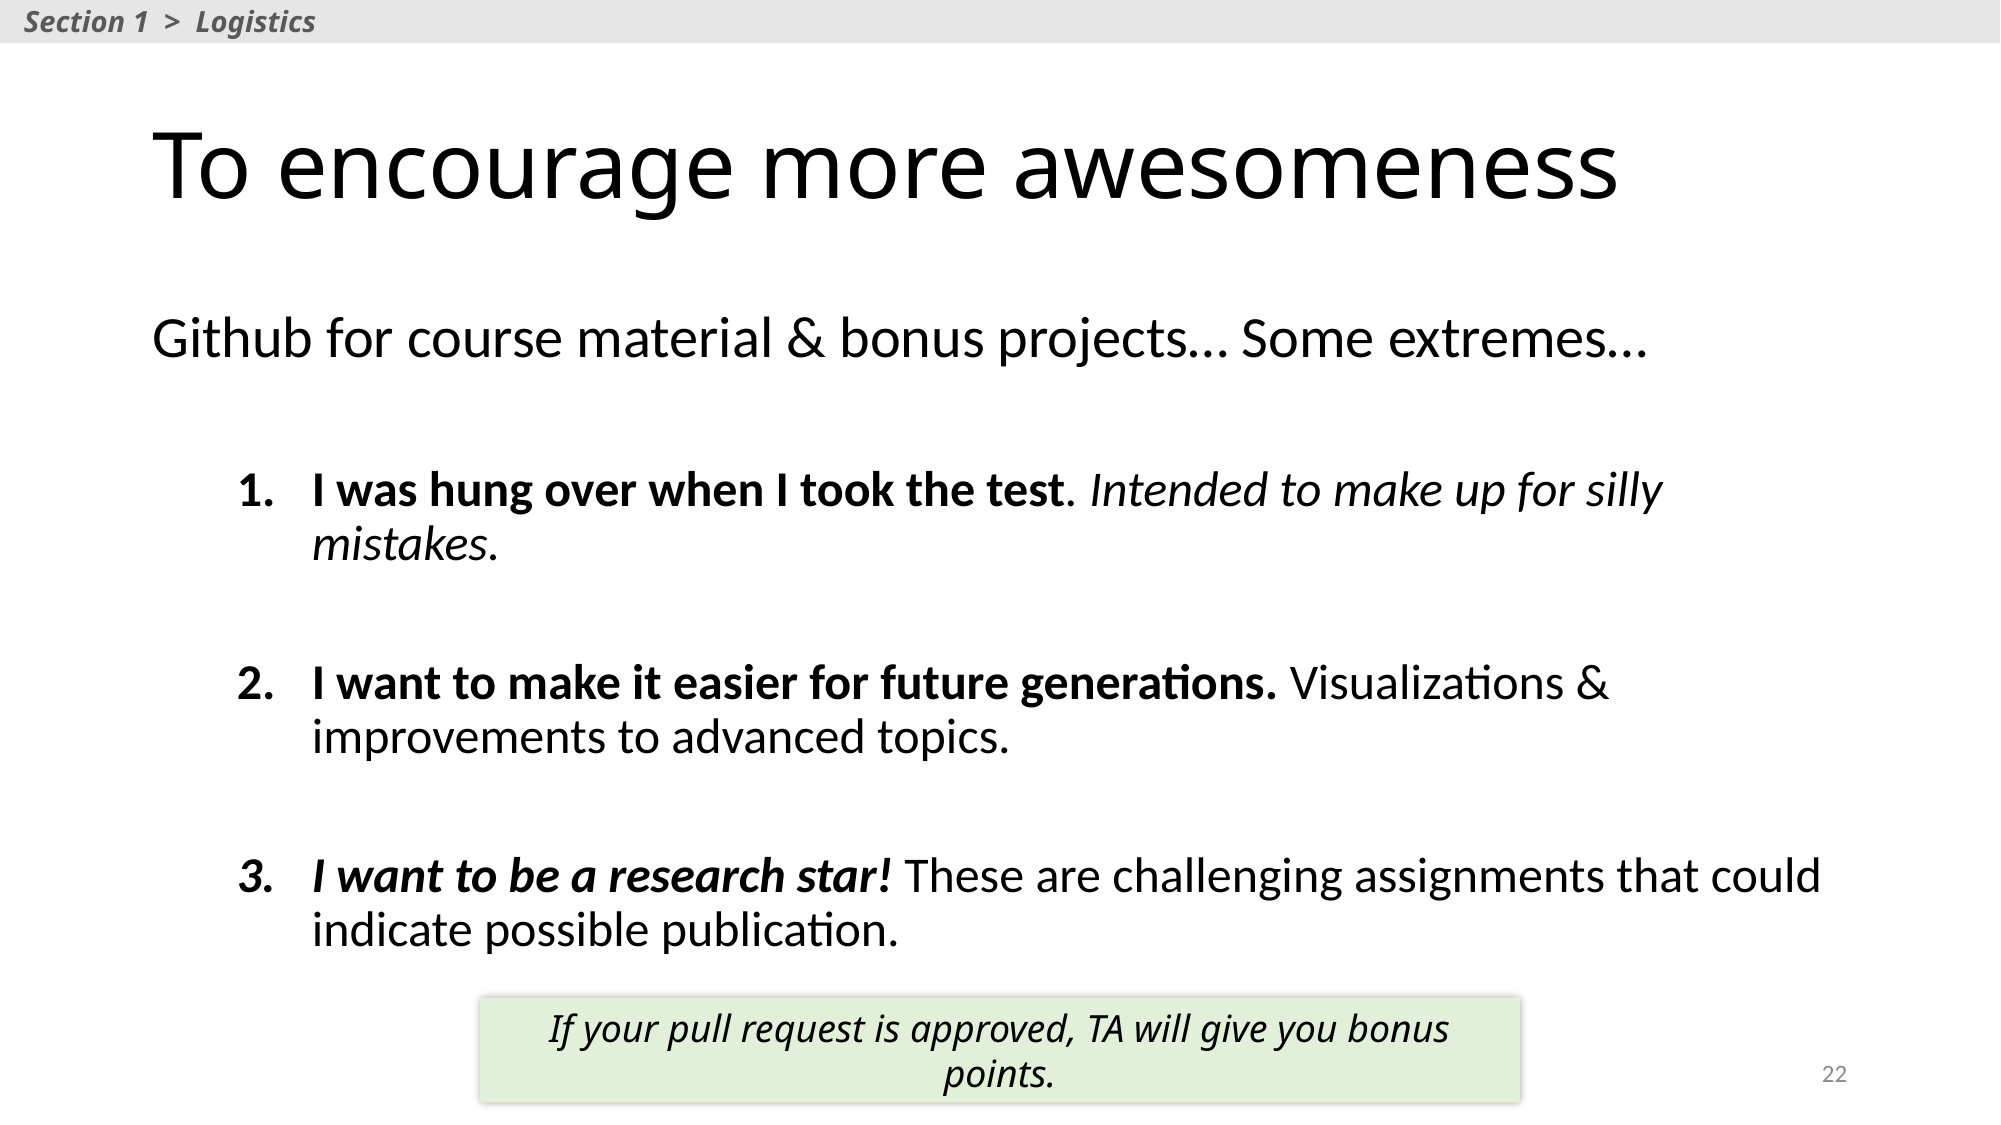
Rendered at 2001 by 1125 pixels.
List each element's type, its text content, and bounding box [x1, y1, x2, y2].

list Github for course material & bonus projects… Some extremes… I was hung over when I took the test. Intended to make up for silly mistakes. I want to make it easier for future generations. Visualizations & improvements to advanced topics. I want to be a research star! These are challenging assignments that could indicate possible publication. [137, 299, 1863, 1014]
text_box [0, 0, 2000, 47]
slide_number 22 [1526, 1042, 1863, 1103]
text_box If your pull request is approved, TA will give you bonus points. [480, 997, 1520, 1103]
title To encourage more awesomeness [137, 59, 1863, 278]
